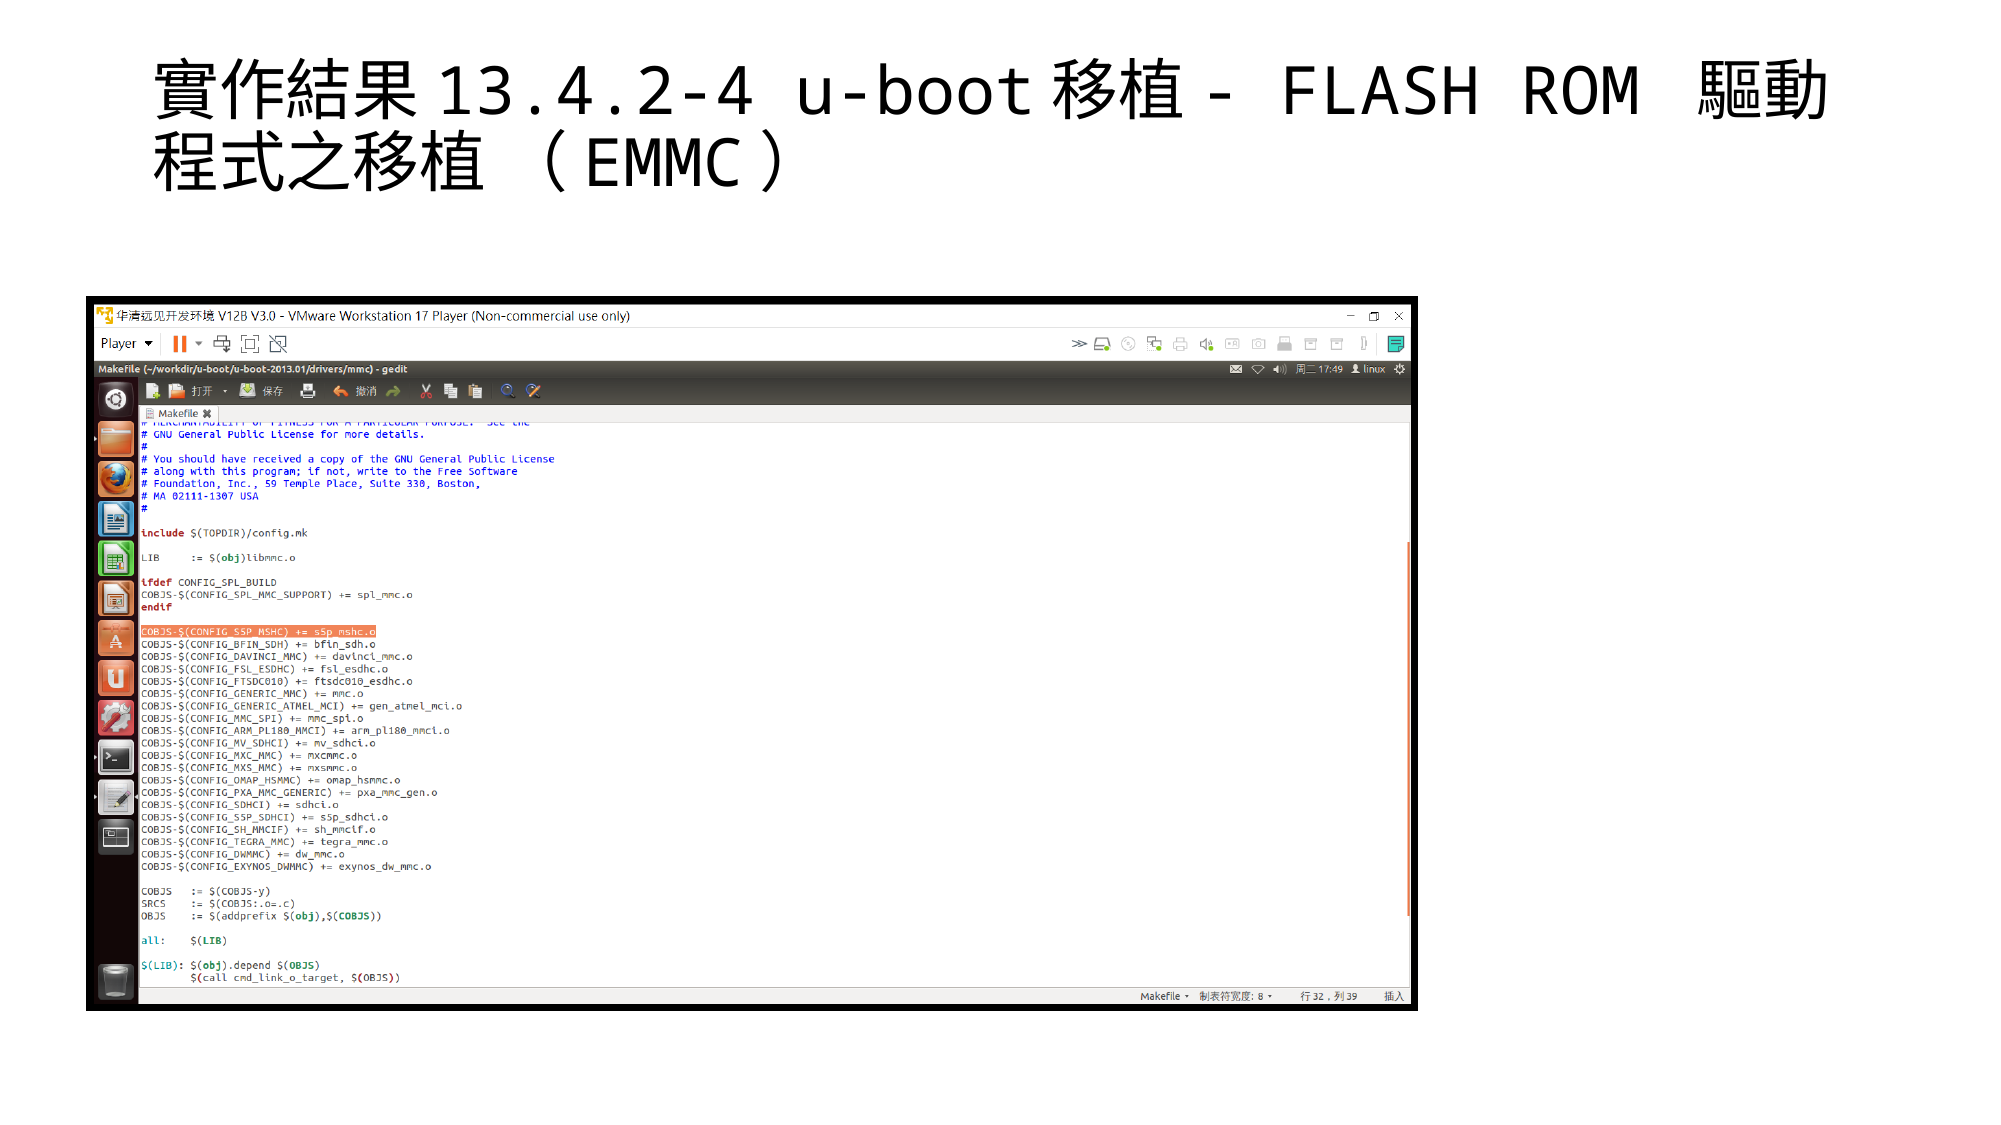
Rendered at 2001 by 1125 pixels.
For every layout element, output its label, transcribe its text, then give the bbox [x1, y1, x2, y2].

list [86, 295, 1418, 1011]
title 實作結果13.4.2-4 u-boot移植- FLASH ROM 驅動程式之移植 （EMMC） [137, 59, 1863, 278]
